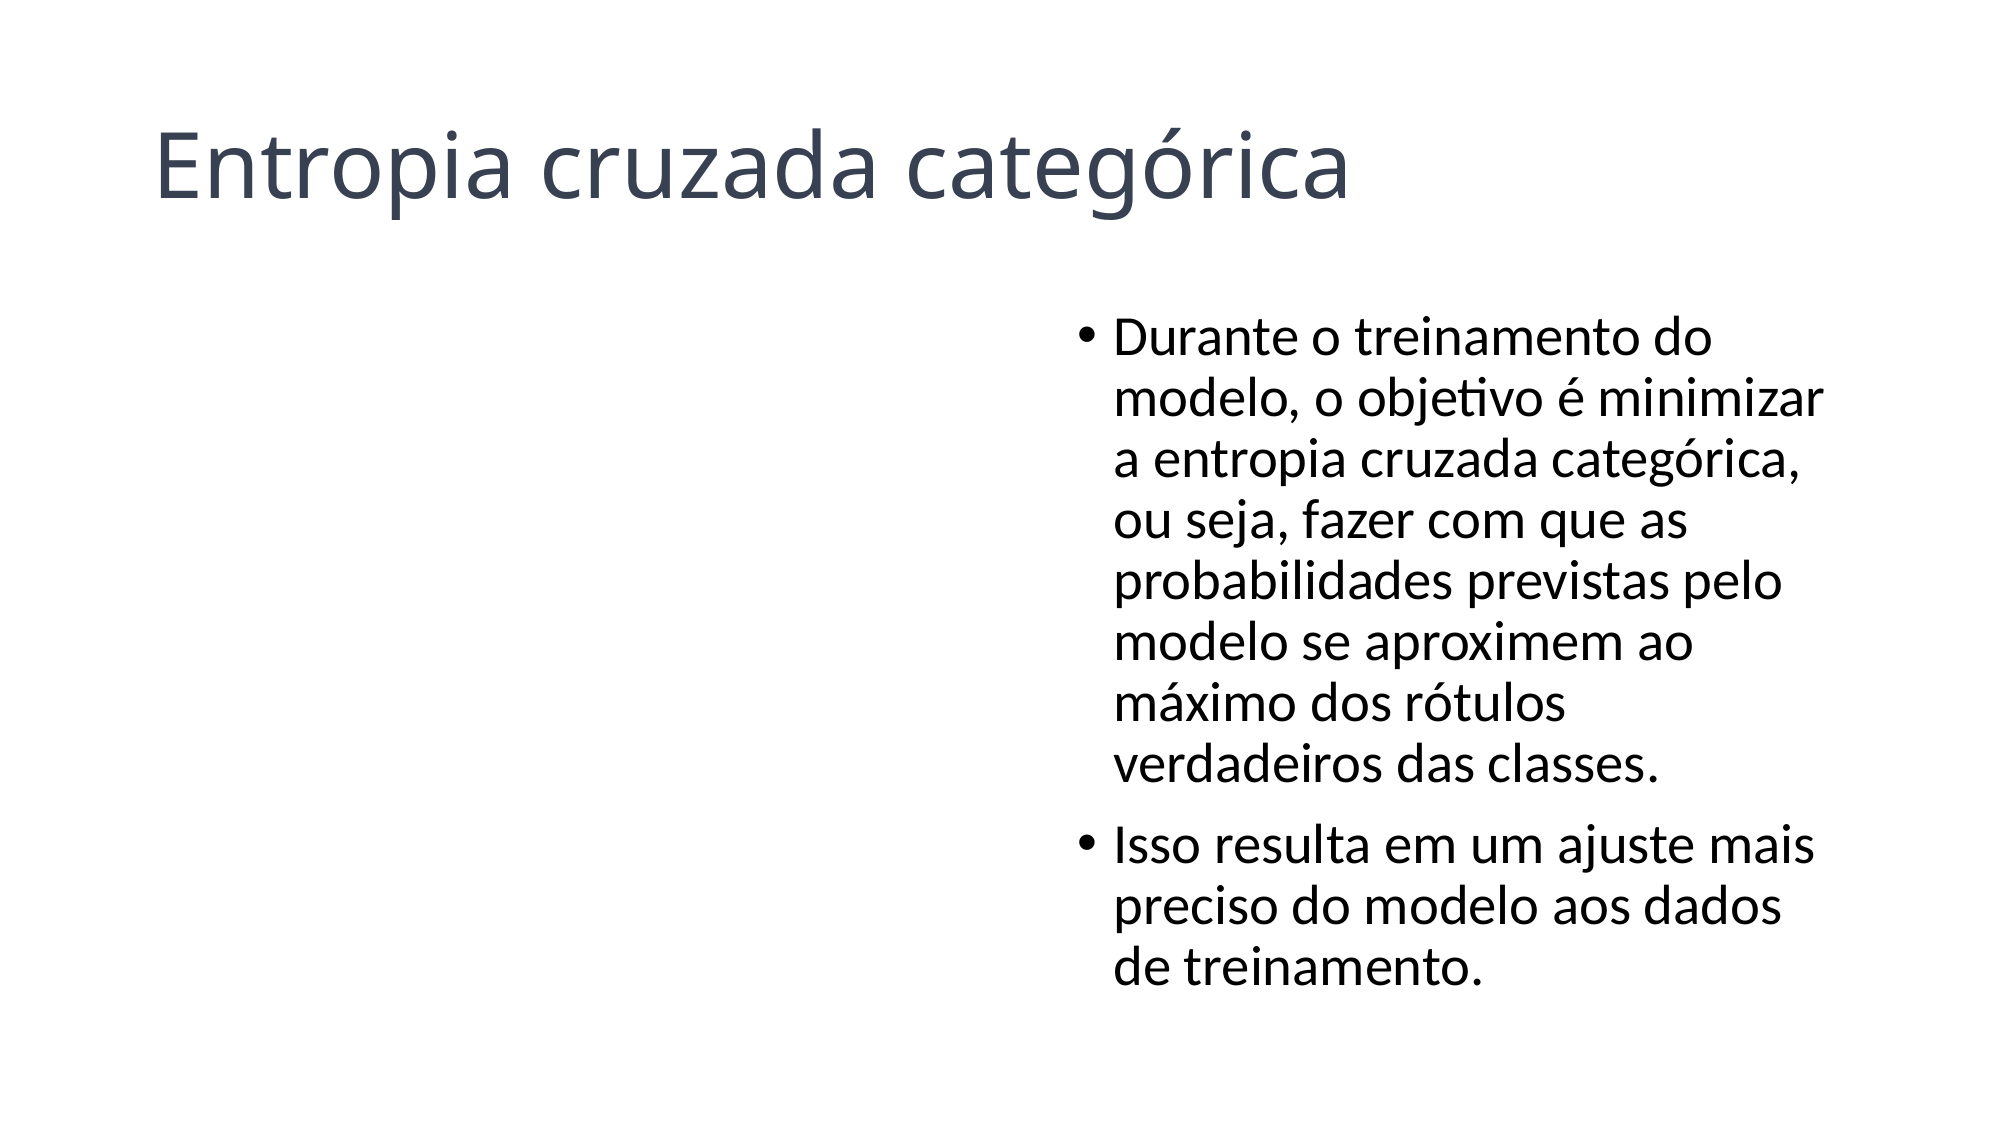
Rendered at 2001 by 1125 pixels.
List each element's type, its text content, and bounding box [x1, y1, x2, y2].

list Durante o treinamento do modelo, o objetivo é minimizar a entropia cruzada categórica, ou seja, fazer com que as probabilidades previstas pelo modelo se aproximem ao máximo dos rótulos verdadeiros das classes. Isso resulta em um ajuste mais preciso do modelo aos dados de treinamento. [1062, 299, 1863, 1014]
title Entropia cruzada categórica [137, 59, 1863, 278]
